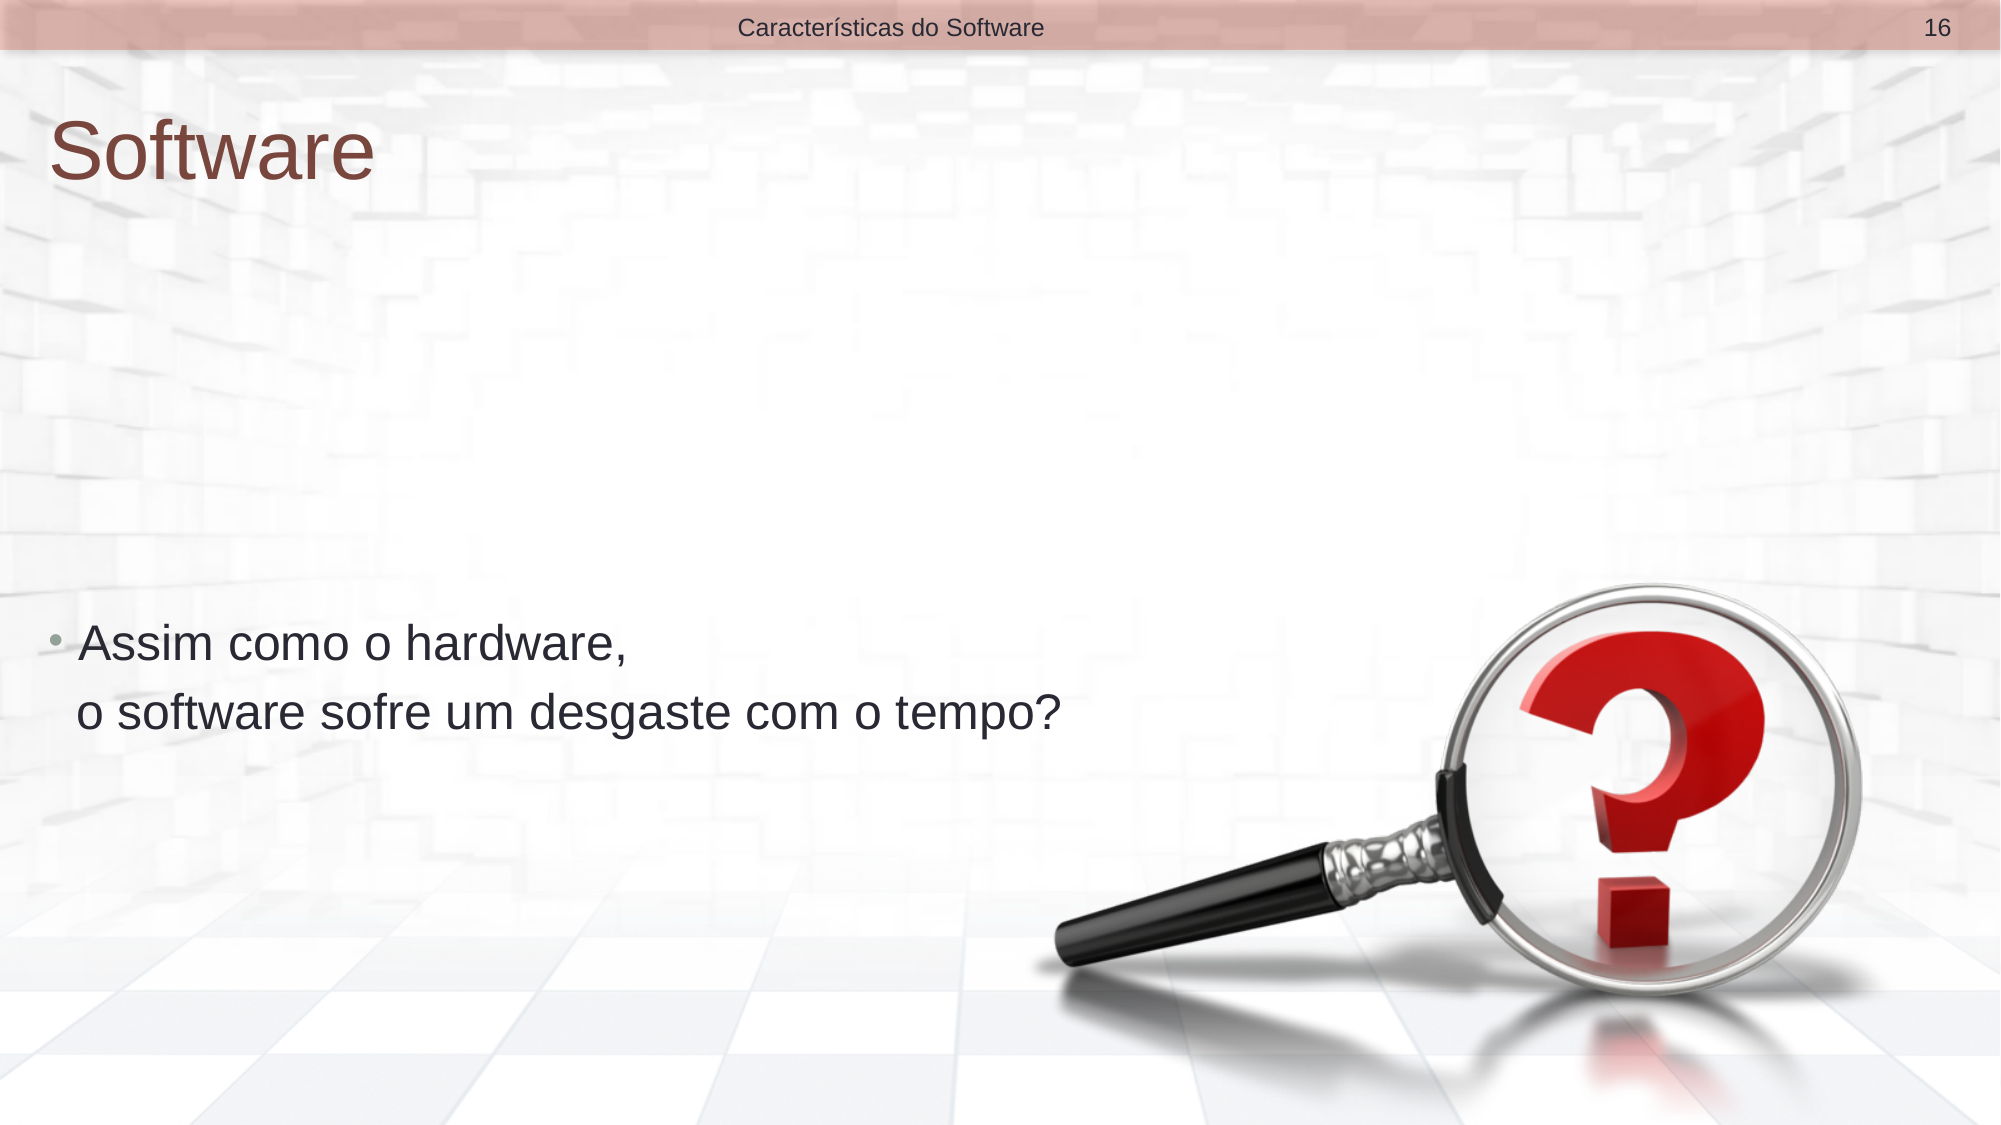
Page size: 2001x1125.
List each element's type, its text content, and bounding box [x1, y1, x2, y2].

slide_number 16 [1783, 3, 1967, 50]
footer Características do Software [33, 3, 1750, 50]
picture [0, 562, 2000, 1125]
list Assim como o hardware, o software sofre um desgaste com o tempo? [33, 249, 1967, 1100]
title Software [33, 66, 1967, 225]
